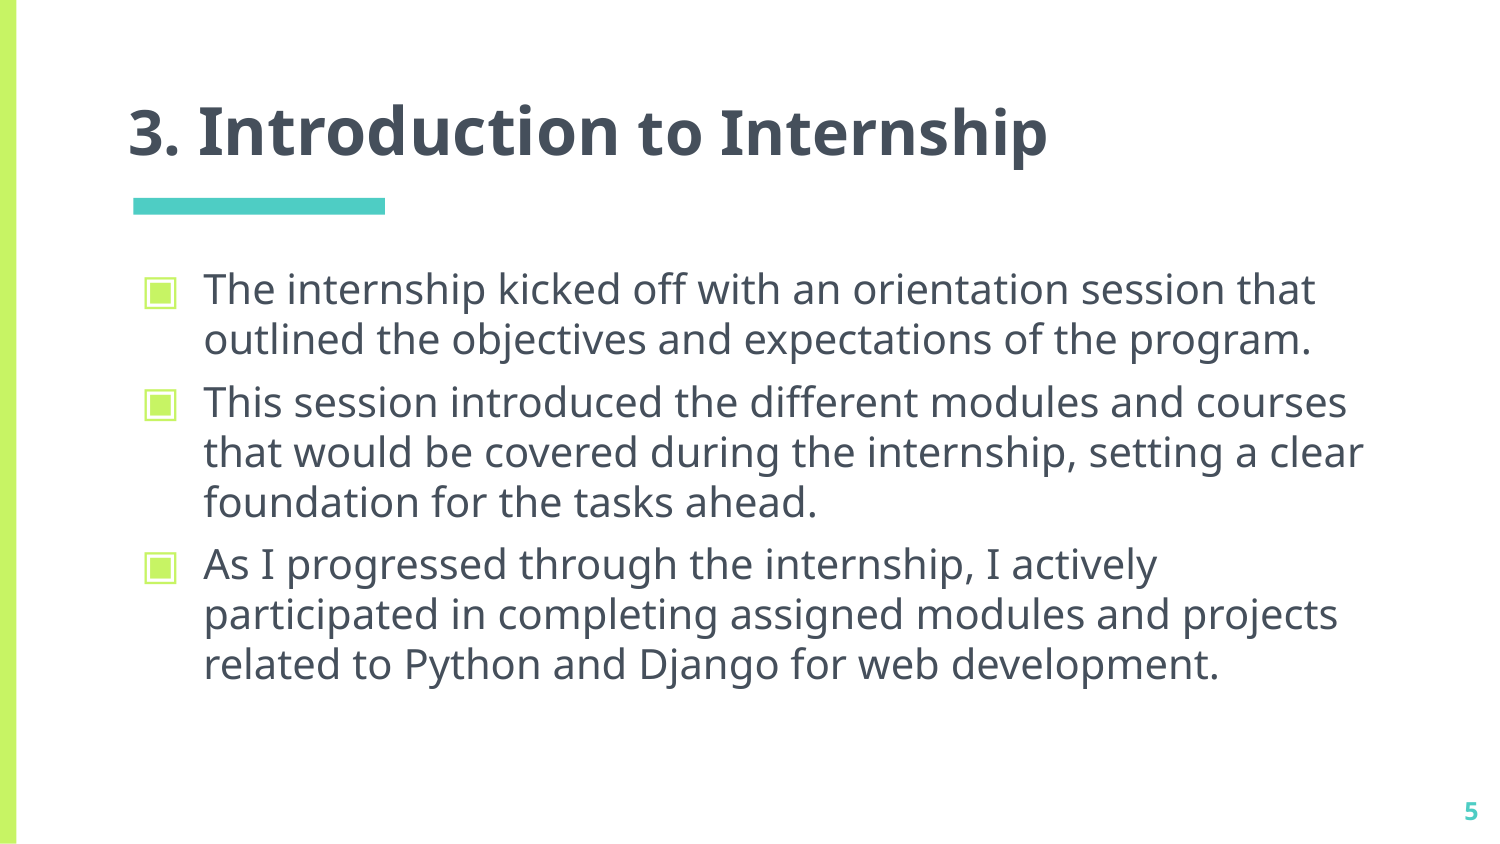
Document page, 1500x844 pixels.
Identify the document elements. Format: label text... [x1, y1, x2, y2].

list The internship kicked off with an orientation session that outlined the objectives and expectations of the program. This session introduced the different modules and courses that would be covered during the internship, setting a clear foundation for the tasks ahead. As I progressed through the internship, I actively participated in completing assigned modules and projects related to Python and Django for web development. [113, 247, 1387, 819]
title 3. Introduction to Internship [113, 24, 1387, 184]
slide_number 5 [1403, 780, 1494, 832]
